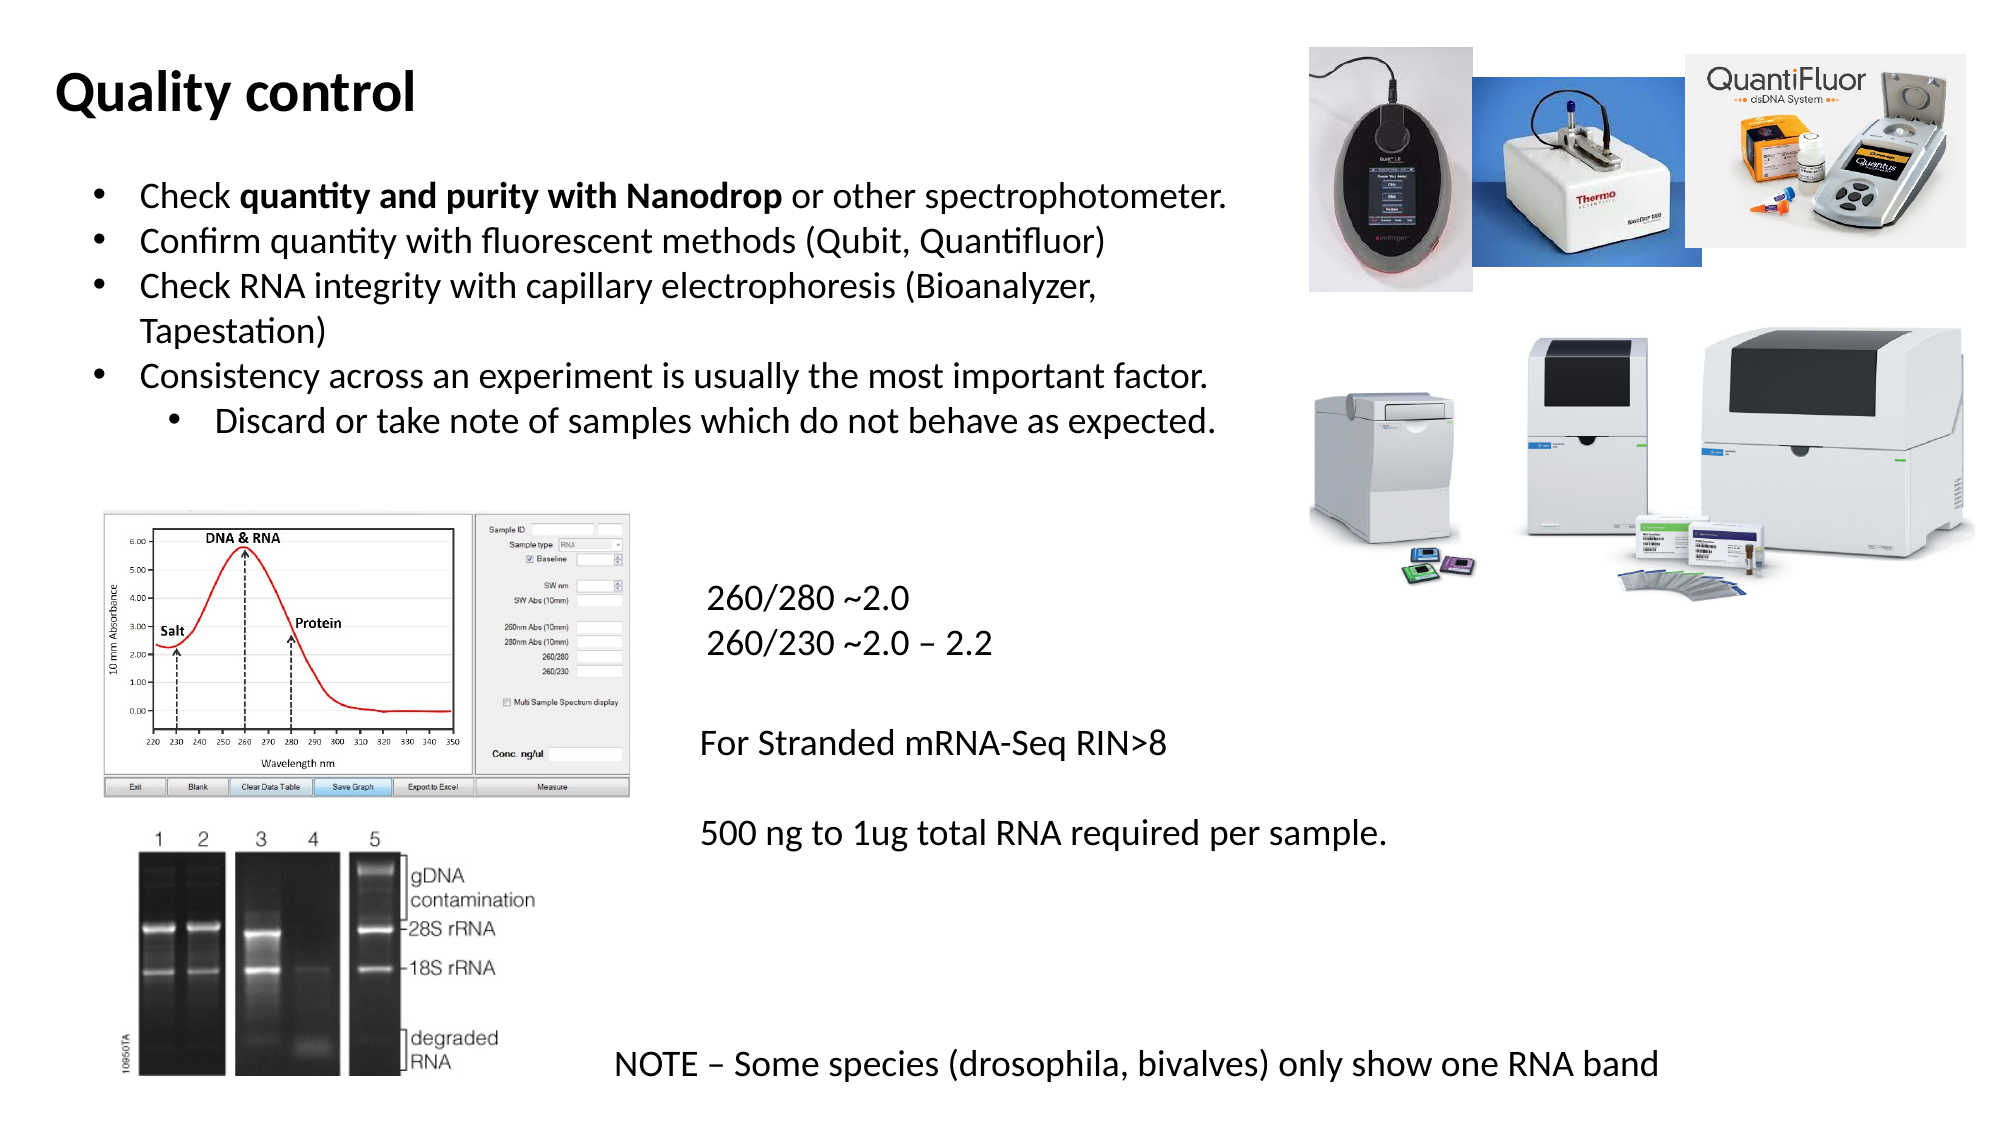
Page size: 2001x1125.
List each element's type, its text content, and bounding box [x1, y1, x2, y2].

text_box 260/280 ~2.0 260/230 ~2.0 – 2.2 [691, 565, 1008, 671]
picture [1309, 310, 1976, 613]
text_box Check quantity and purity with Nanodrop or other spectrophotometer. Confirm quantity with fluorescent methods (Qubit, Quantifluor) Check RNA integrity with capillary electrophoresis (Bioanalyzer, Tapestation) Consistency across an experiment is usually the most important factor. Discard or take note of samples which do not behave as expected. [78, 163, 1247, 449]
text_box NOTE – Some species (drosophila, bivalves) only show one RNA band [599, 1031, 1676, 1091]
title Quality control [40, 34, 1766, 151]
text_box For Stranded mRNA-Seq RIN>8 500 ng to 1ug total RNA required per sample. [685, 710, 1578, 860]
picture [102, 510, 630, 798]
picture [120, 829, 536, 1076]
picture [1309, 47, 1966, 292]
